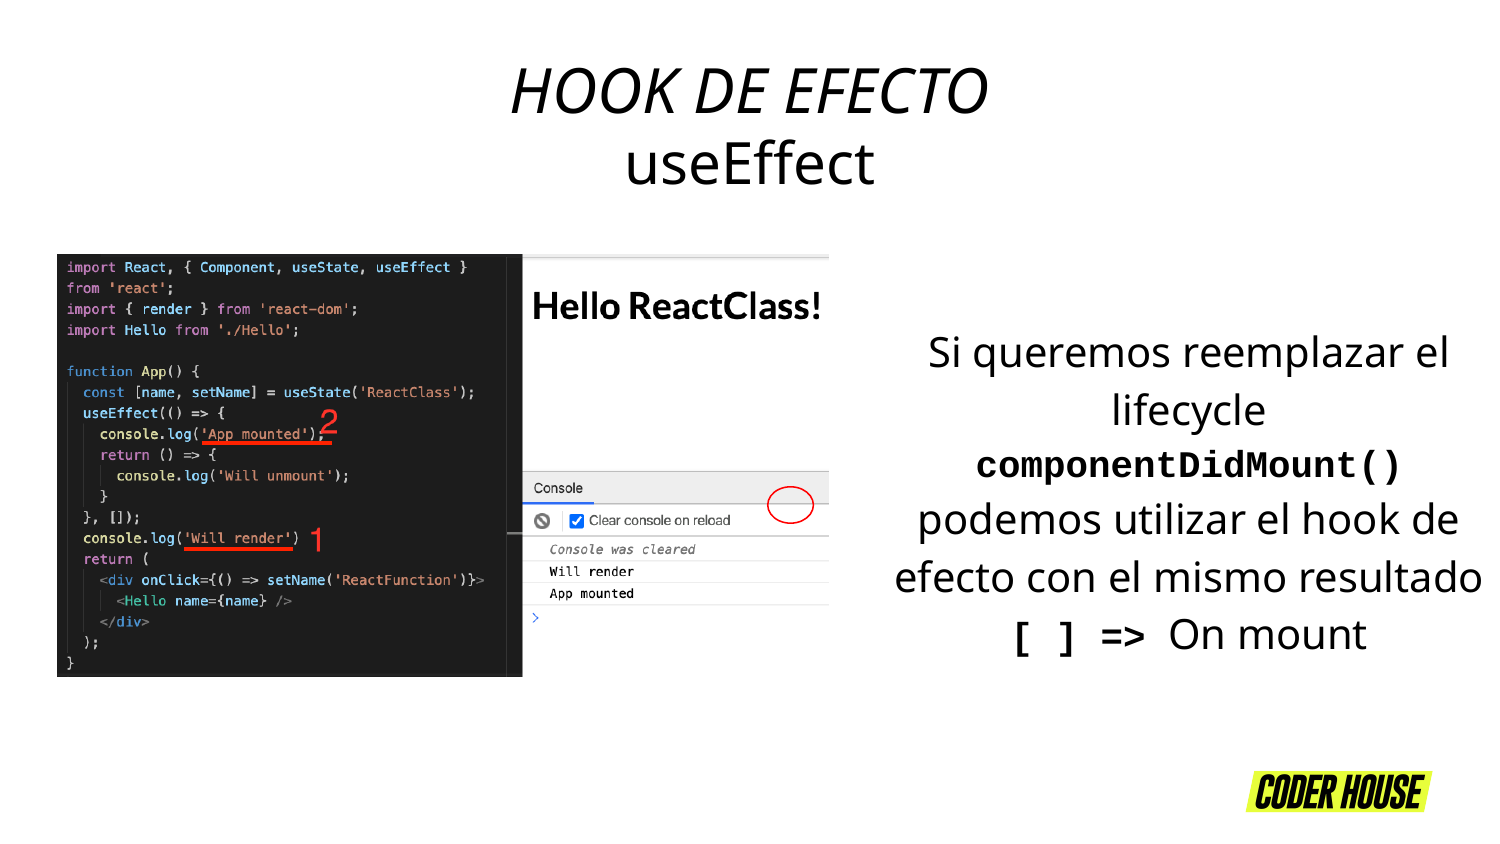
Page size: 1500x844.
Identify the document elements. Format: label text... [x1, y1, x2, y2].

picture [57, 254, 829, 678]
text_box HOOK DE EFECTO useEffect [242, 36, 1258, 199]
picture [1241, 764, 1437, 819]
text_box Si queremos reemplazar el lifecycle componentDidMount() podemos utilizar el hook de efecto con el mismo resultado [ ] => On mount [878, 303, 1500, 629]
